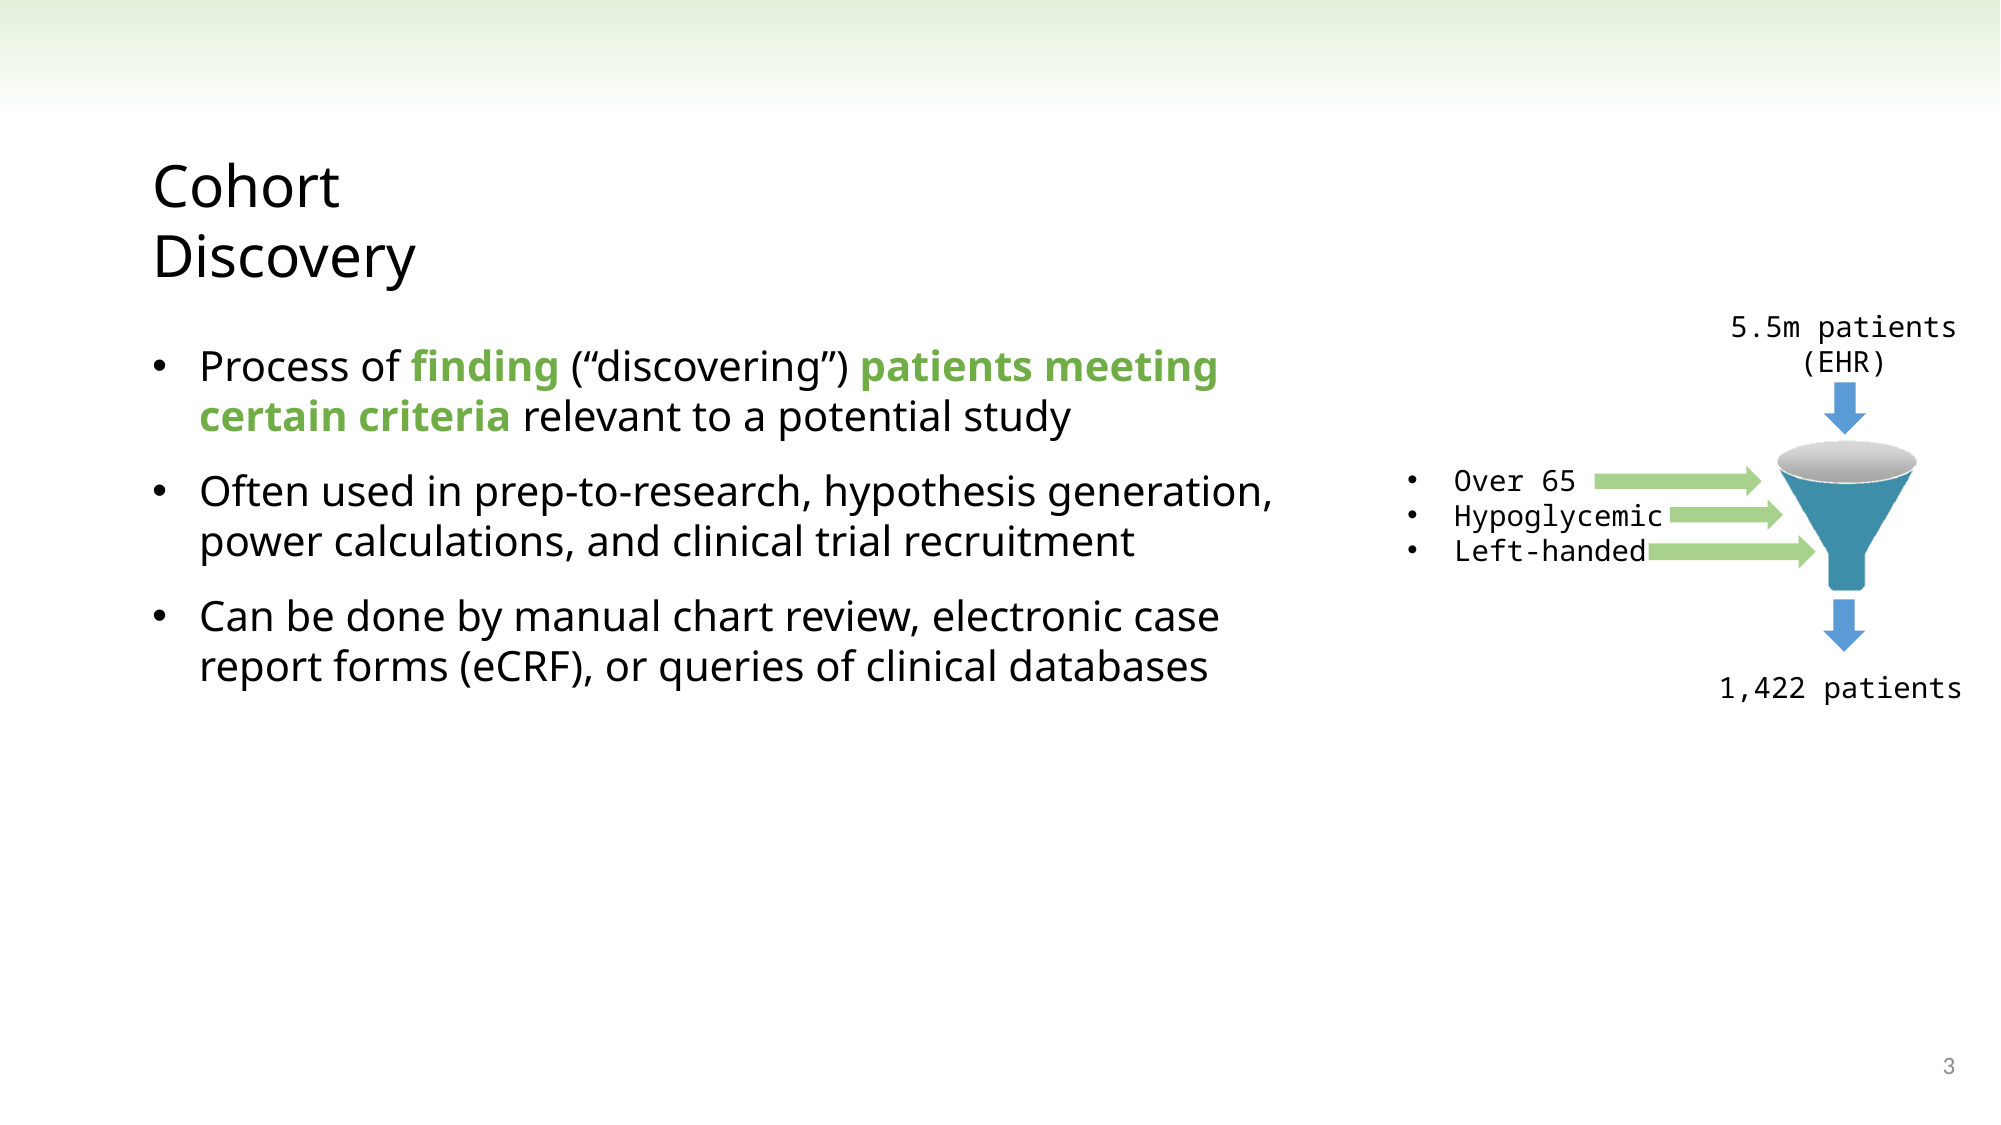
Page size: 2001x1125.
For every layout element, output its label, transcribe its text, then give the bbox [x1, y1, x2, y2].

slide_number 3 [1520, 1035, 1971, 1096]
text_box [1593, 463, 1754, 500]
text_box Cohort Discovery [137, 141, 619, 297]
text_box Over 65 Hypoglycemic Left-handed [1392, 454, 1679, 610]
text_box [1647, 542, 1754, 562]
text_box 5.5m patients (EHR) [1715, 301, 1973, 386]
text_box 1,422 patients [1703, 661, 1979, 712]
text_box [1820, 609, 1868, 654]
text_box [1668, 506, 1754, 524]
text_box [1821, 386, 1869, 427]
picture [1754, 427, 1934, 609]
text_box Process of finding (“discovering”) patients meeting certain criteria relevant to a potential study Often used in prep-to-research, hypothesis generation, power calculations, and clinical trial recruitment Can be done by manual chart review, electronic case report forms (eCRF), or queries of clinical databases [137, 332, 1310, 698]
